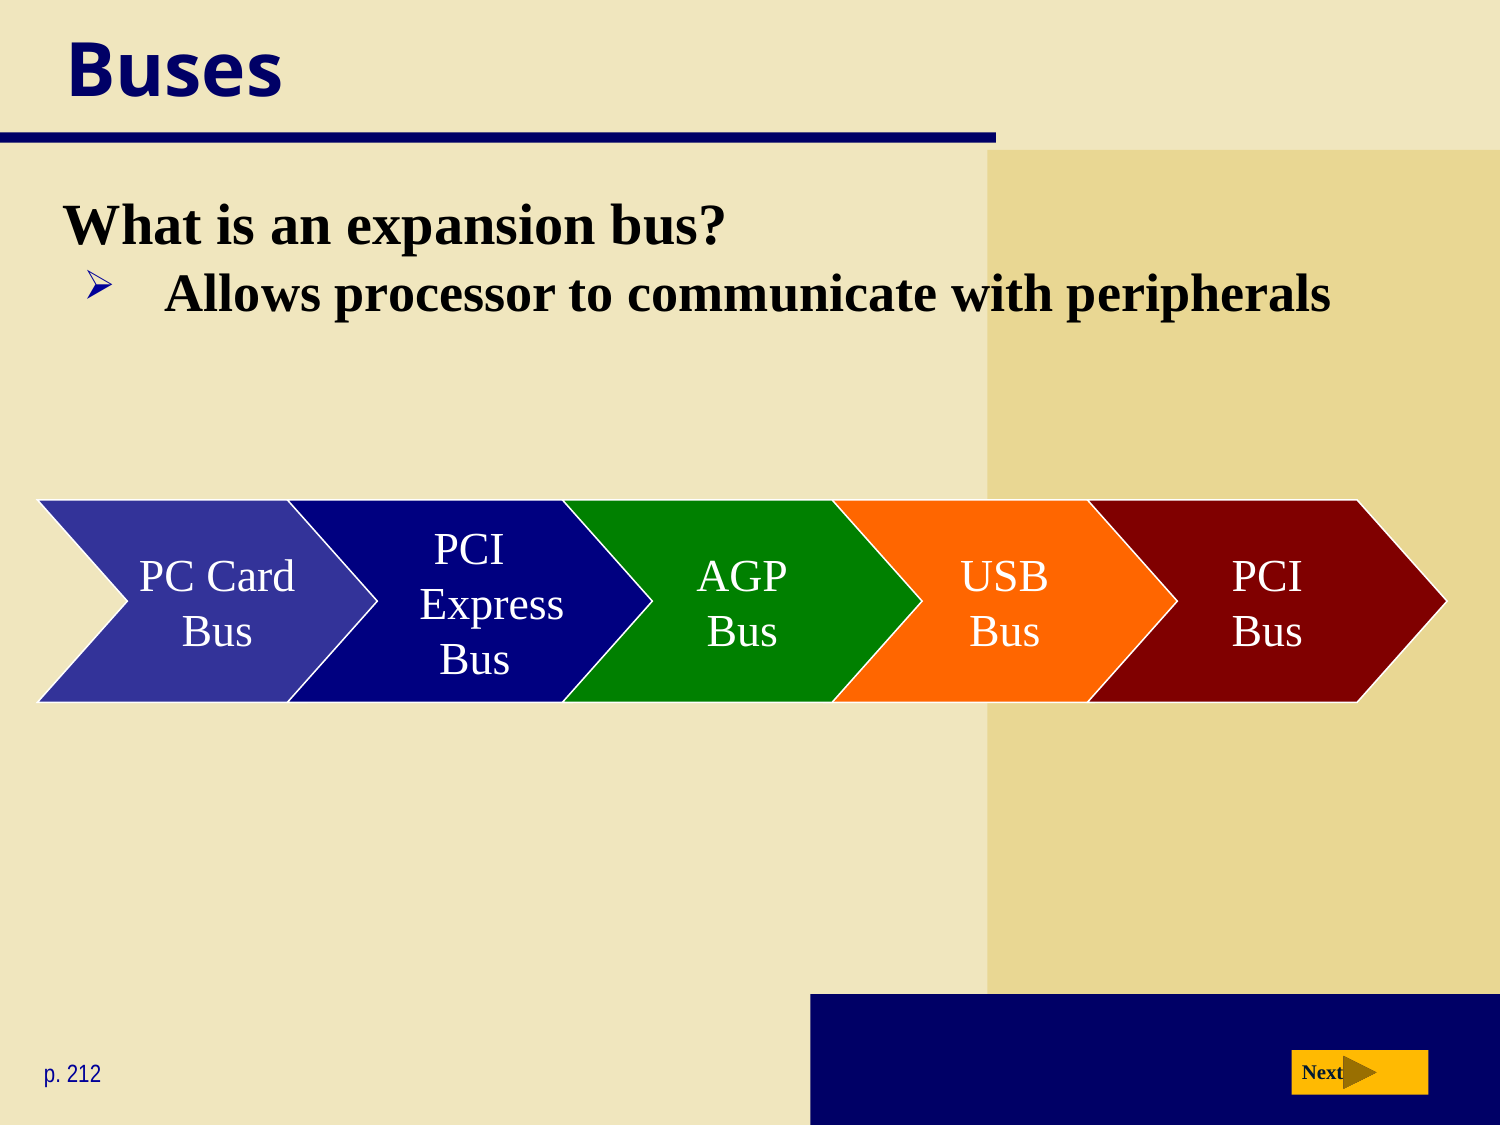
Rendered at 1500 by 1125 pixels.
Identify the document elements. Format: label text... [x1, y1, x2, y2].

text_box Allows processor to communicate with peripherals [49, 249, 1459, 375]
text_box AGP Bus [562, 499, 923, 703]
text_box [1286, 1049, 1429, 1095]
text_box USB Bus [833, 499, 1176, 703]
text_box p. 212 [29, 1050, 284, 1095]
text_box PCI Bus [1087, 499, 1448, 703]
text_box PCI Express Bus [287, 499, 651, 703]
list What is an expansion bus? [47, 178, 1457, 363]
text_box PC Card Bus [37, 499, 376, 703]
title Buses [49, 0, 1459, 133]
